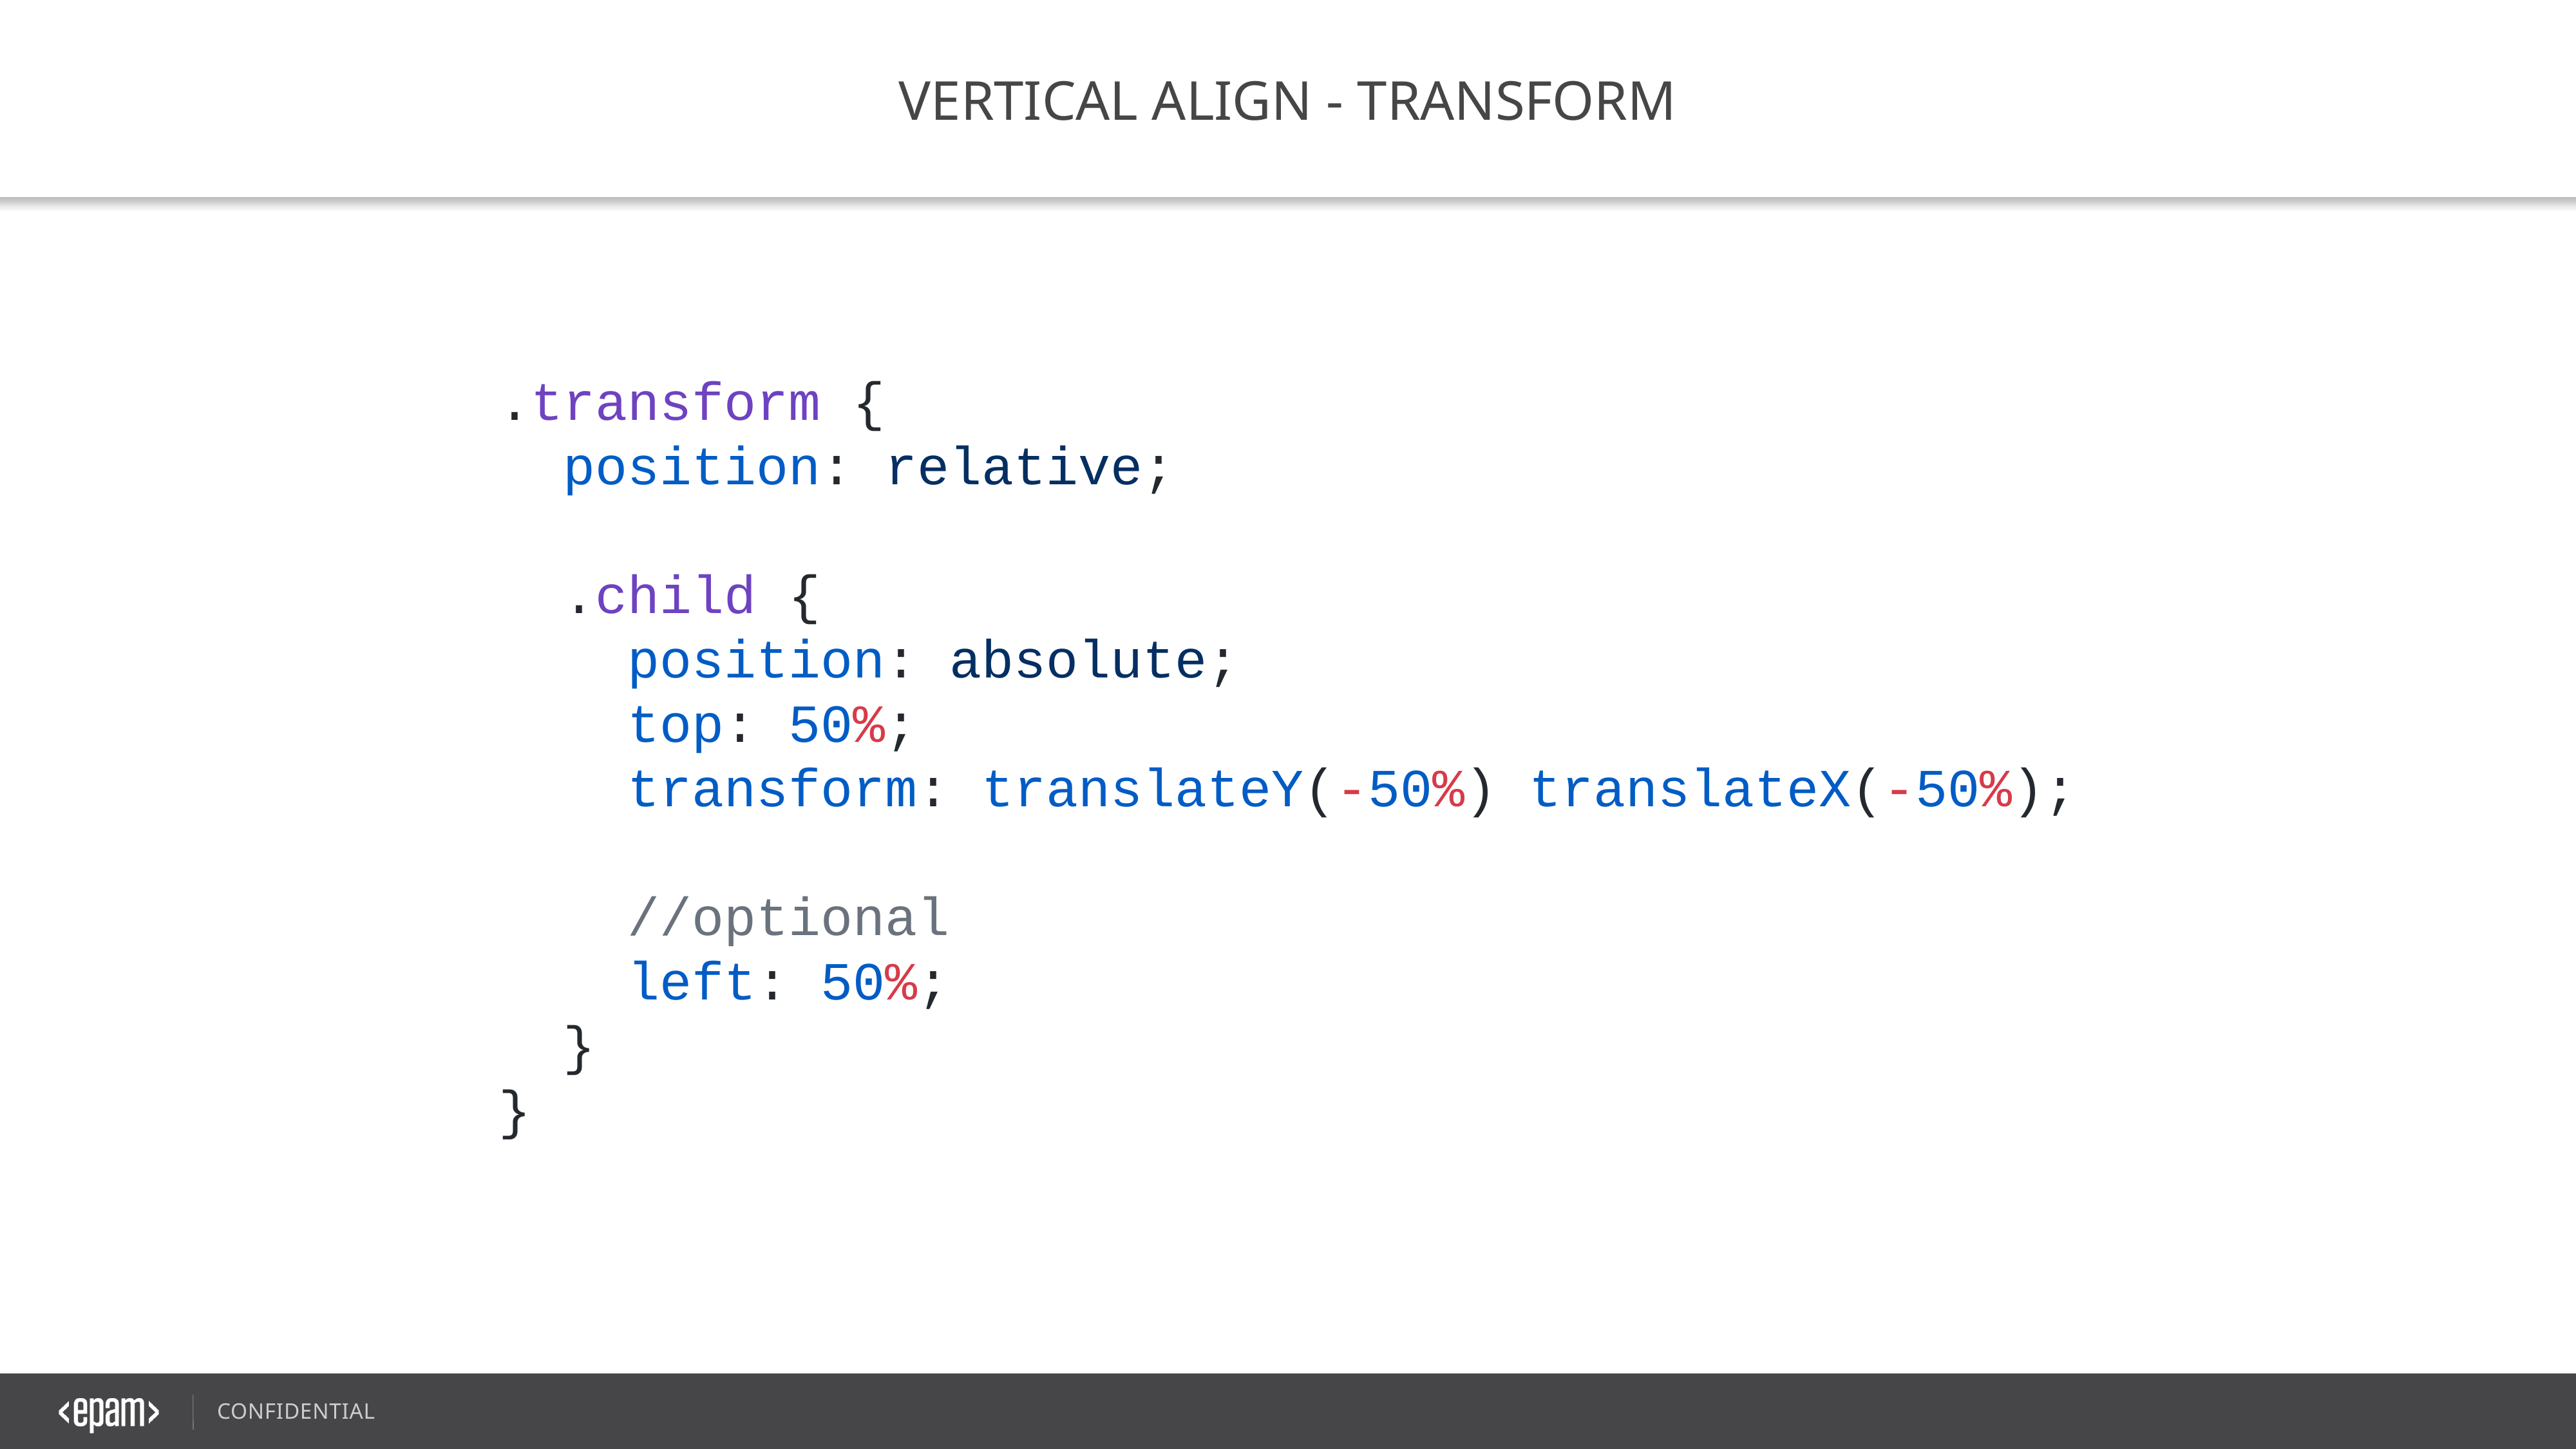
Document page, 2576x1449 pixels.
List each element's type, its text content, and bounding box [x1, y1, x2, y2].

list VERTICAL ALIGN - transform [0, 0, 2576, 198]
text_box .transform { position: relative; .child { position: absolute; top: 50%; transform: translateY(-50%) translateX(-50%); //optional left: 50%; } } [489, 357, 2087, 1150]
picture [58, 1397, 159, 1434]
